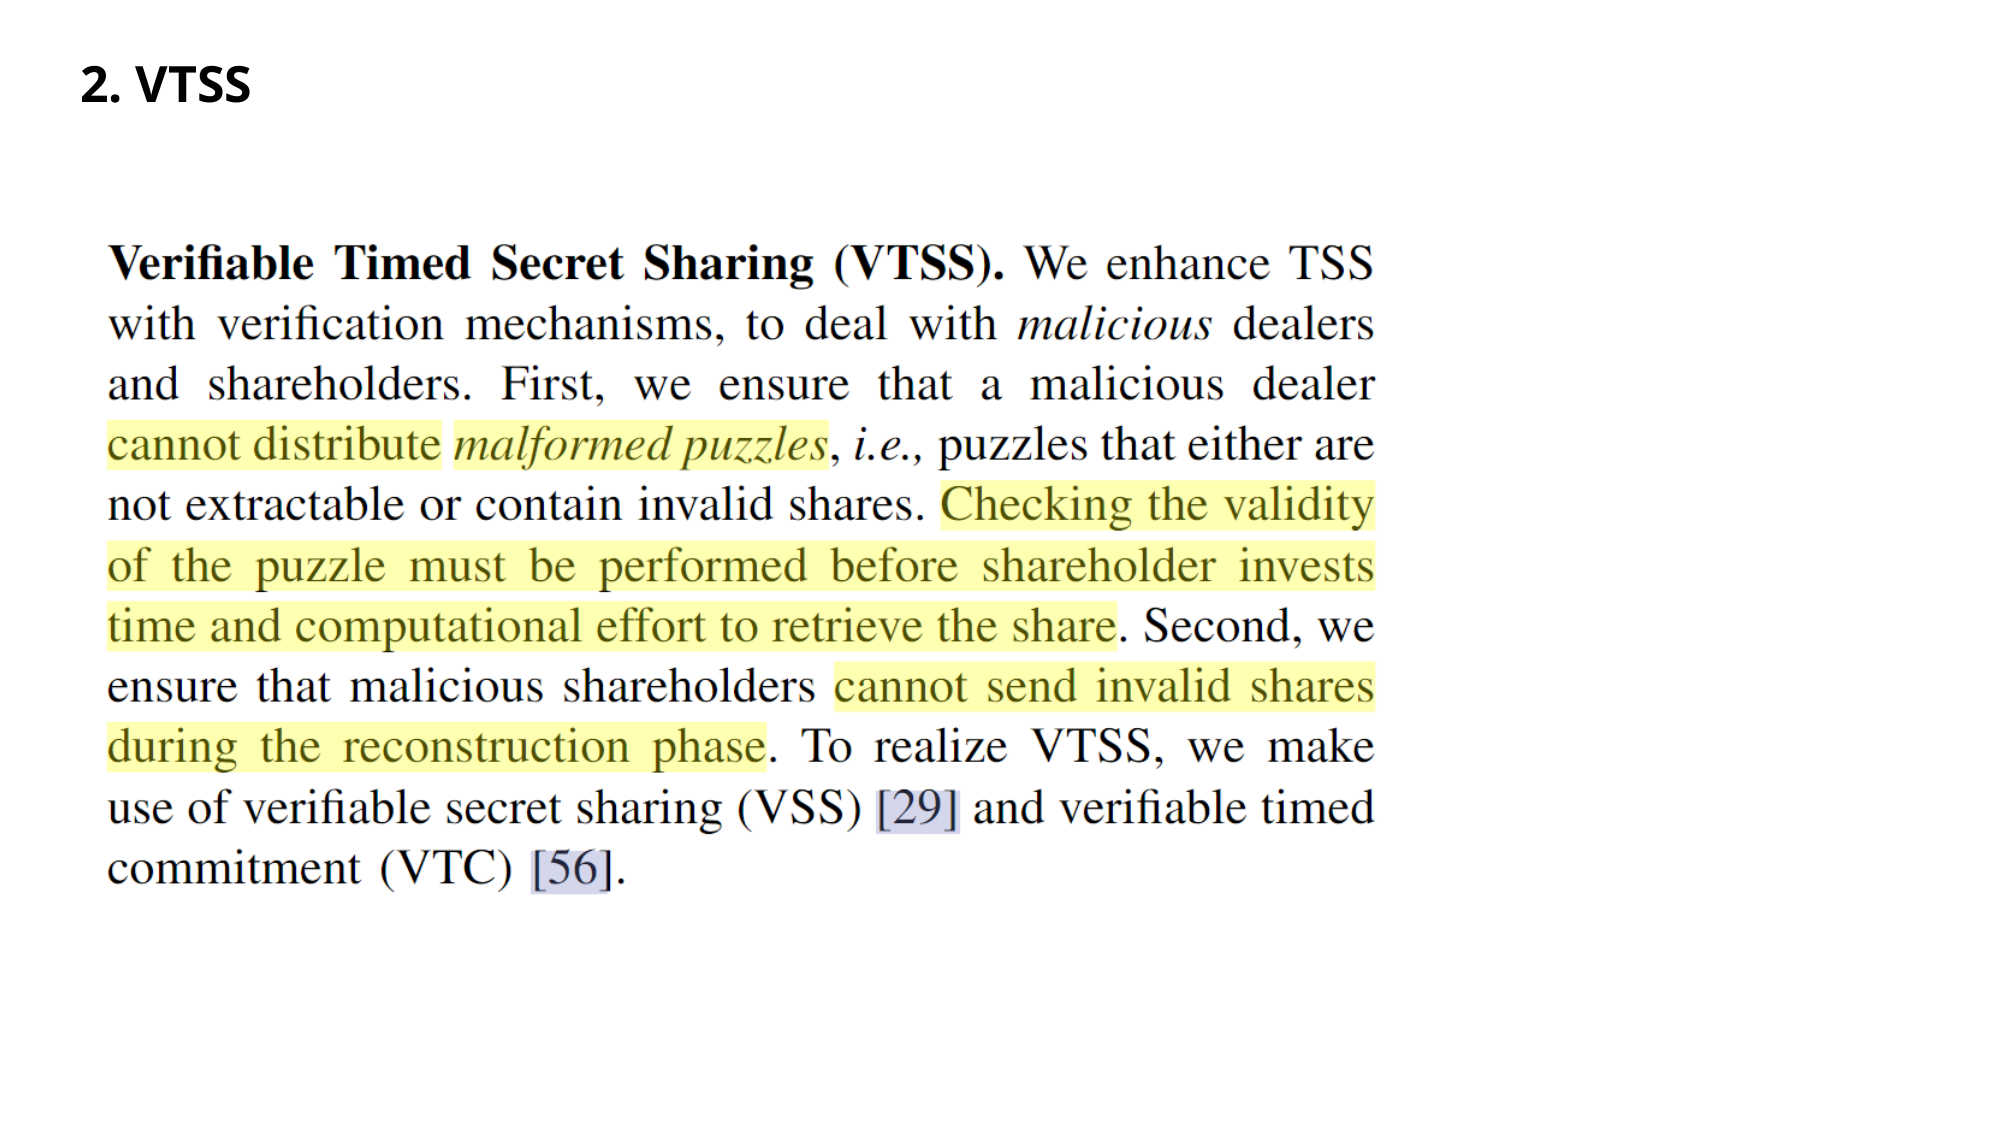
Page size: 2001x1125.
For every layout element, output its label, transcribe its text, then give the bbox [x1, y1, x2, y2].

picture [93, 231, 1398, 916]
text_box 2. VTSS [65, 44, 358, 120]
